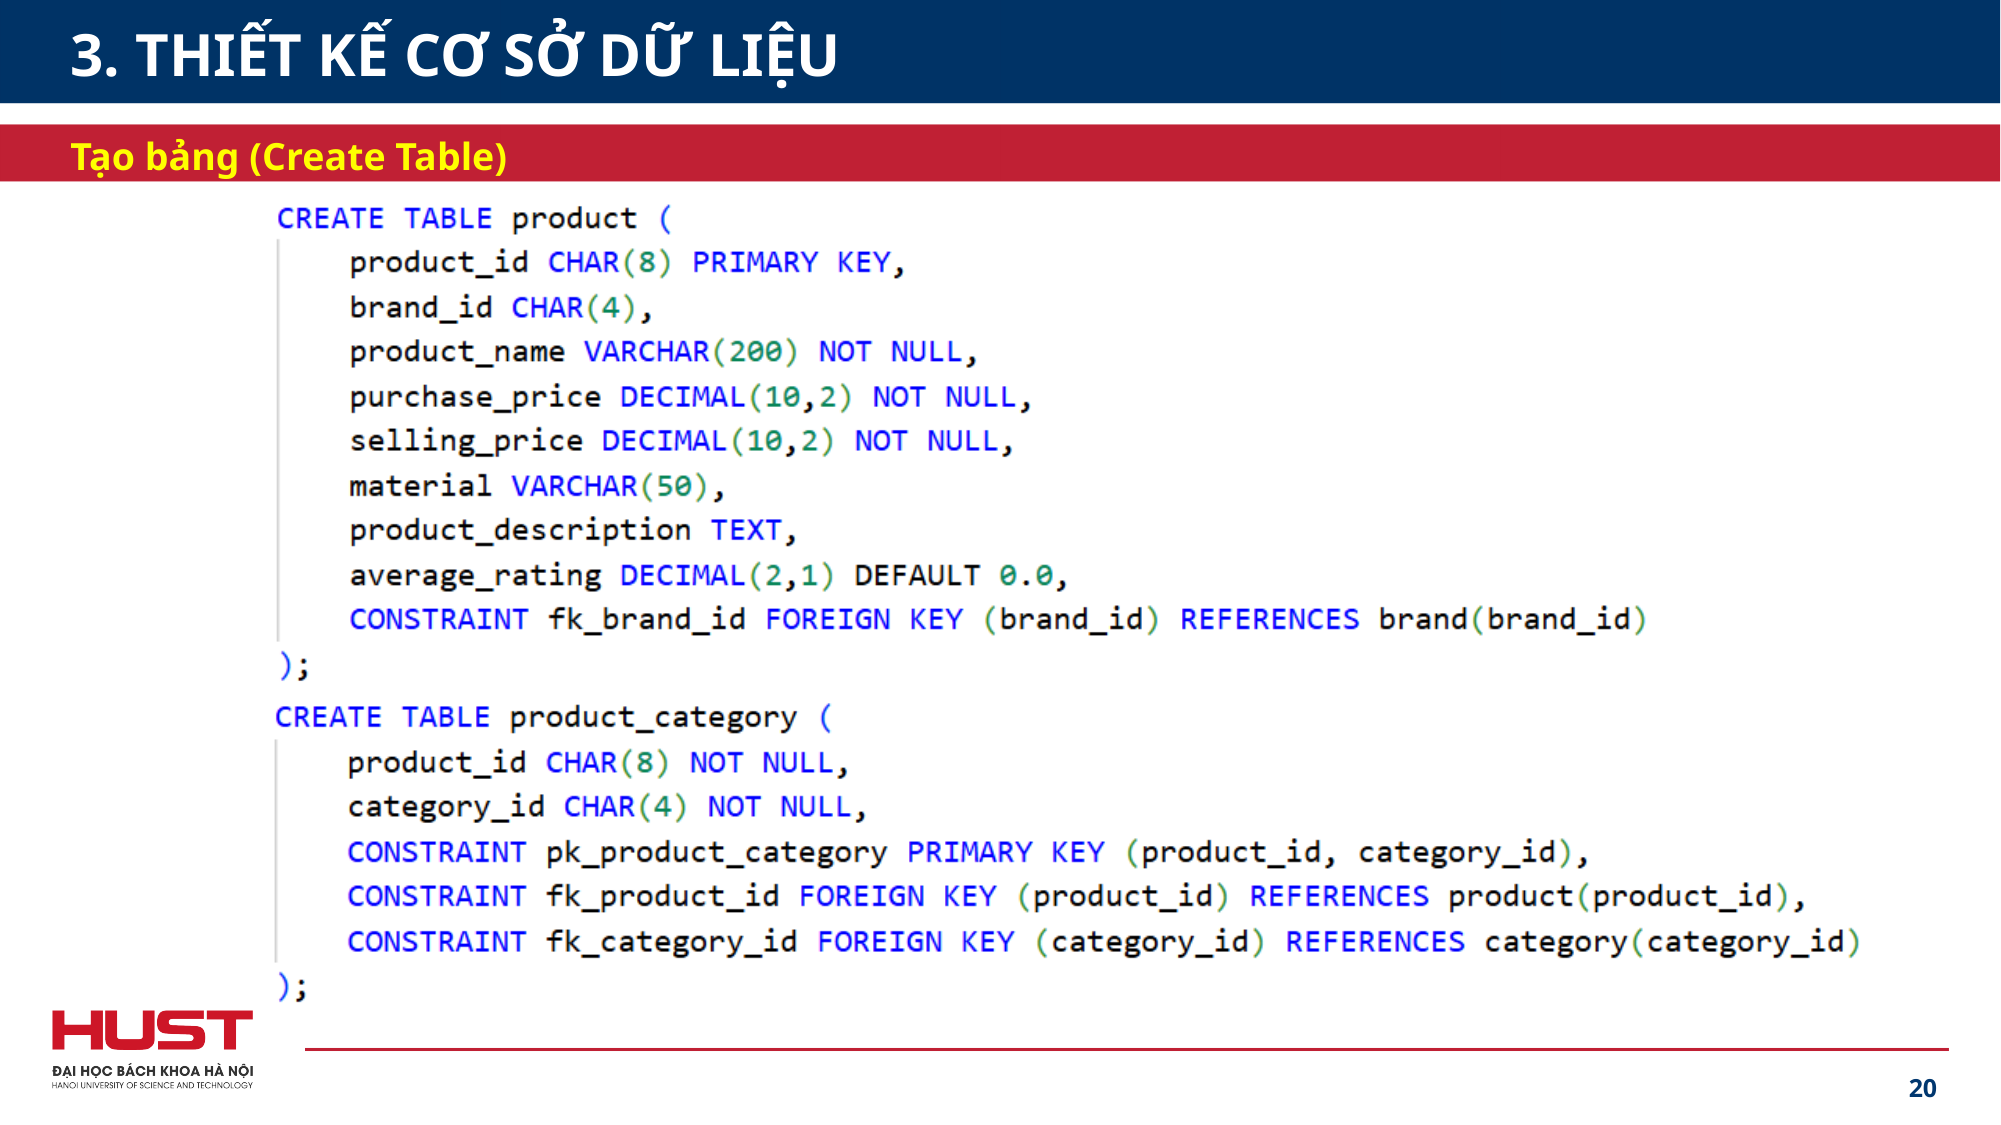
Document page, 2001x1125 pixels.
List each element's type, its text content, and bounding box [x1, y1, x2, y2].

picture [0, 0, 2001, 1125]
title 3. THIẾT KẾ CƠ SỞ DỮ LIỆU [55, 18, 1945, 90]
slide_number 20 [1502, 1065, 1953, 1125]
text_box Tạo bảng (Create Table) [55, 130, 1945, 203]
